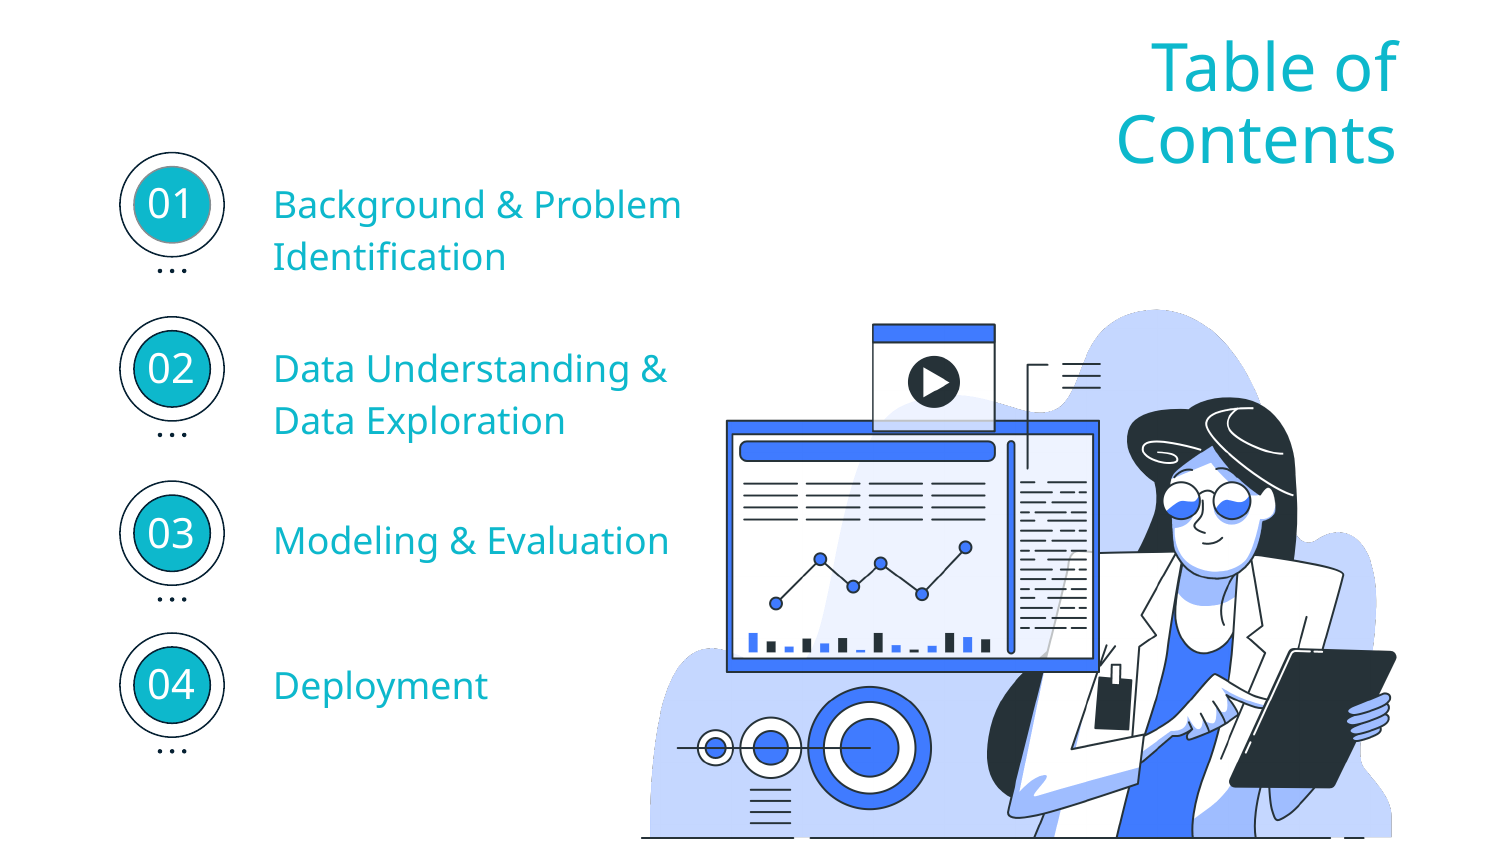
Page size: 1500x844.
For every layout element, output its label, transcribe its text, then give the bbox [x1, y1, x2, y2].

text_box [119, 632, 225, 754]
subtitle Modeling & Evaluation [273, 509, 514, 573]
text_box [119, 316, 225, 438]
picture [519, 285, 1500, 844]
subtitle Deployment [273, 655, 514, 719]
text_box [119, 152, 225, 274]
title Table of Contents [968, 58, 1398, 153]
subtitle Data Understanding & Data Exploration [273, 338, 514, 402]
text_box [119, 480, 225, 602]
subtitle Background & Problem Identification [273, 174, 702, 238]
